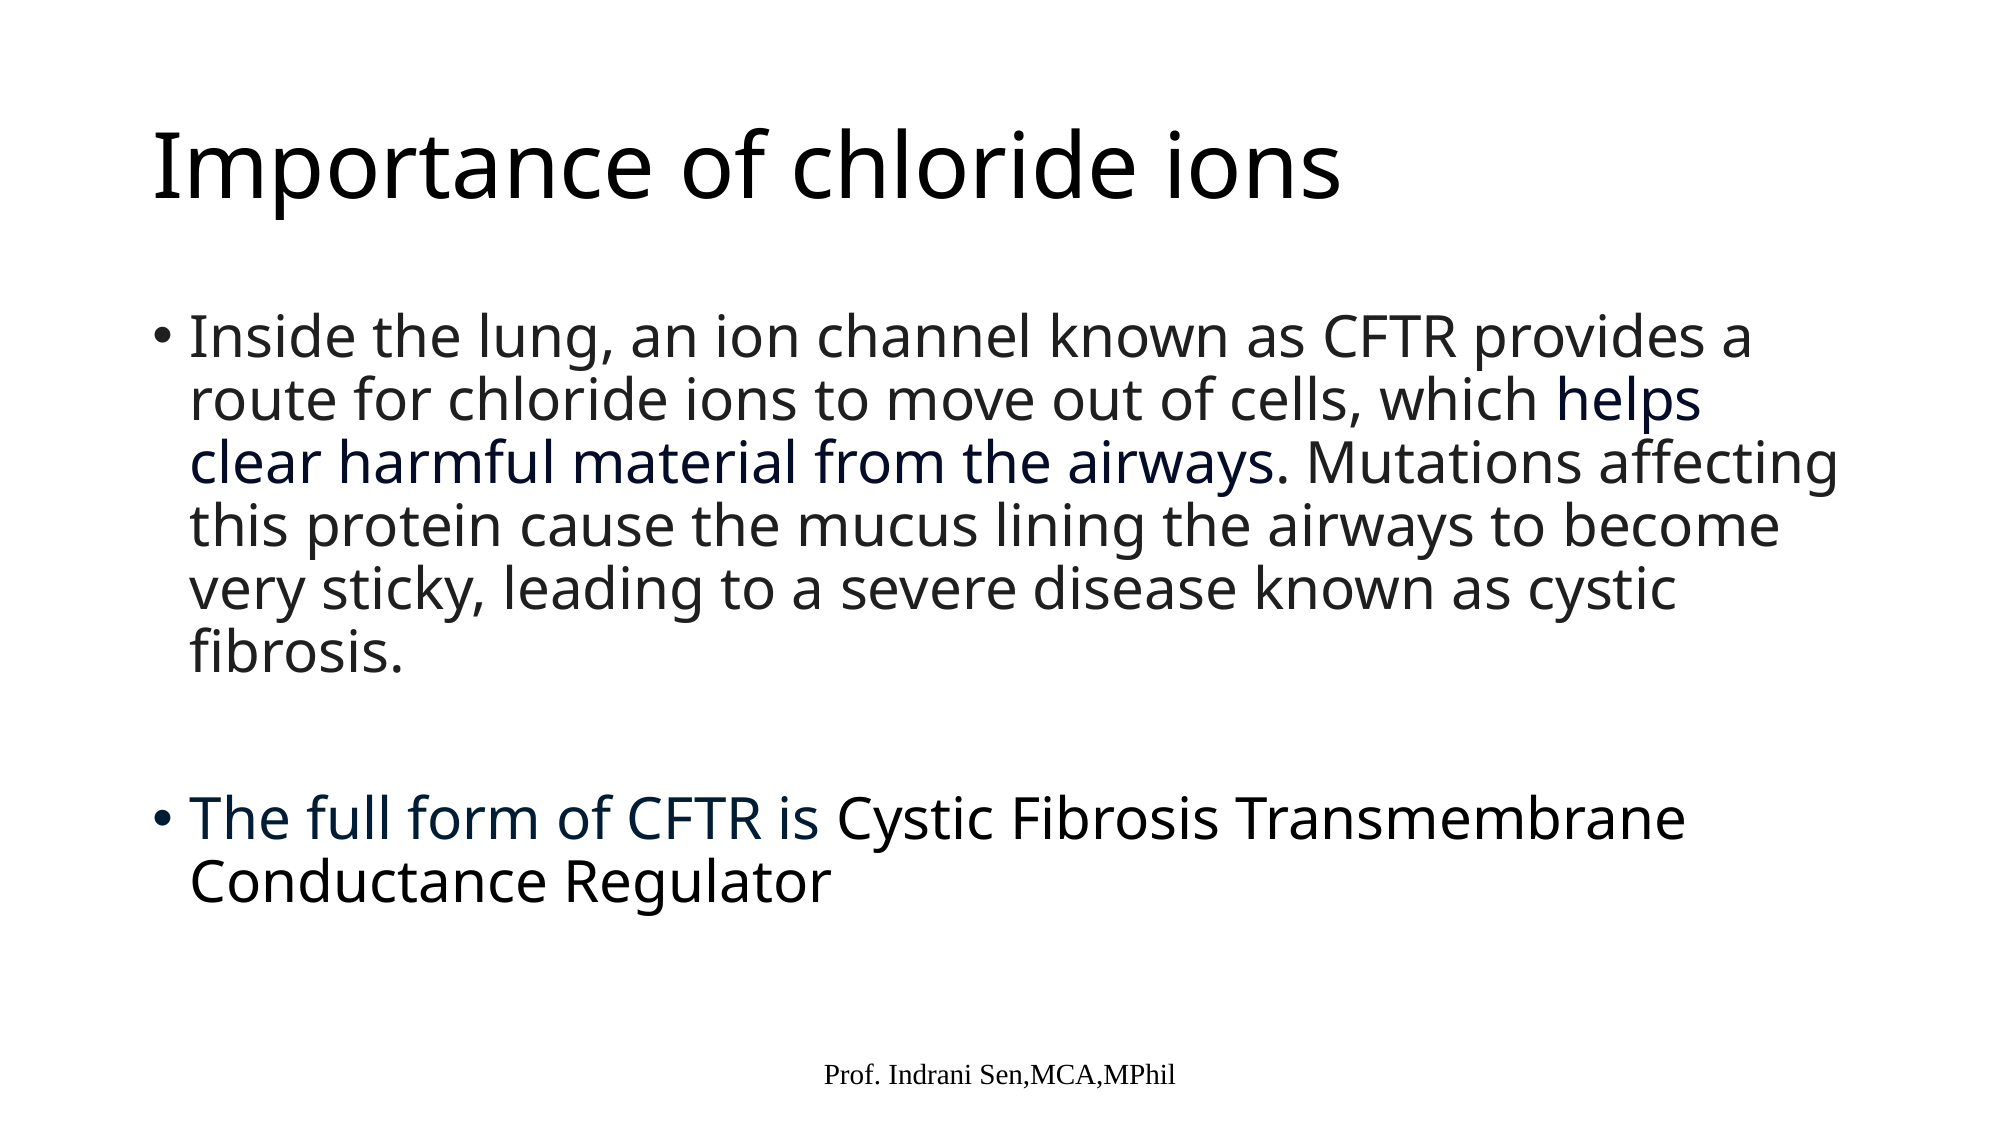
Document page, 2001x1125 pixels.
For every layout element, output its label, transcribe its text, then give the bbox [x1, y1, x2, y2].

title Importance of chloride ions [137, 59, 1863, 278]
list Inside the lung, an ion channel known as CFTR provides a route for chloride ions to move out of cells, which helps clear harmful material from the airways. Mutations affecting this protein cause the mucus lining the airways to become very sticky, leading to a severe disease known as cystic fibrosis. The full form of CFTR is Cystic Fibrosis Transmembrane Conductance Regulator [137, 299, 1863, 1014]
footer Prof. Indrani Sen,MCA,MPhil [662, 1042, 1338, 1103]
